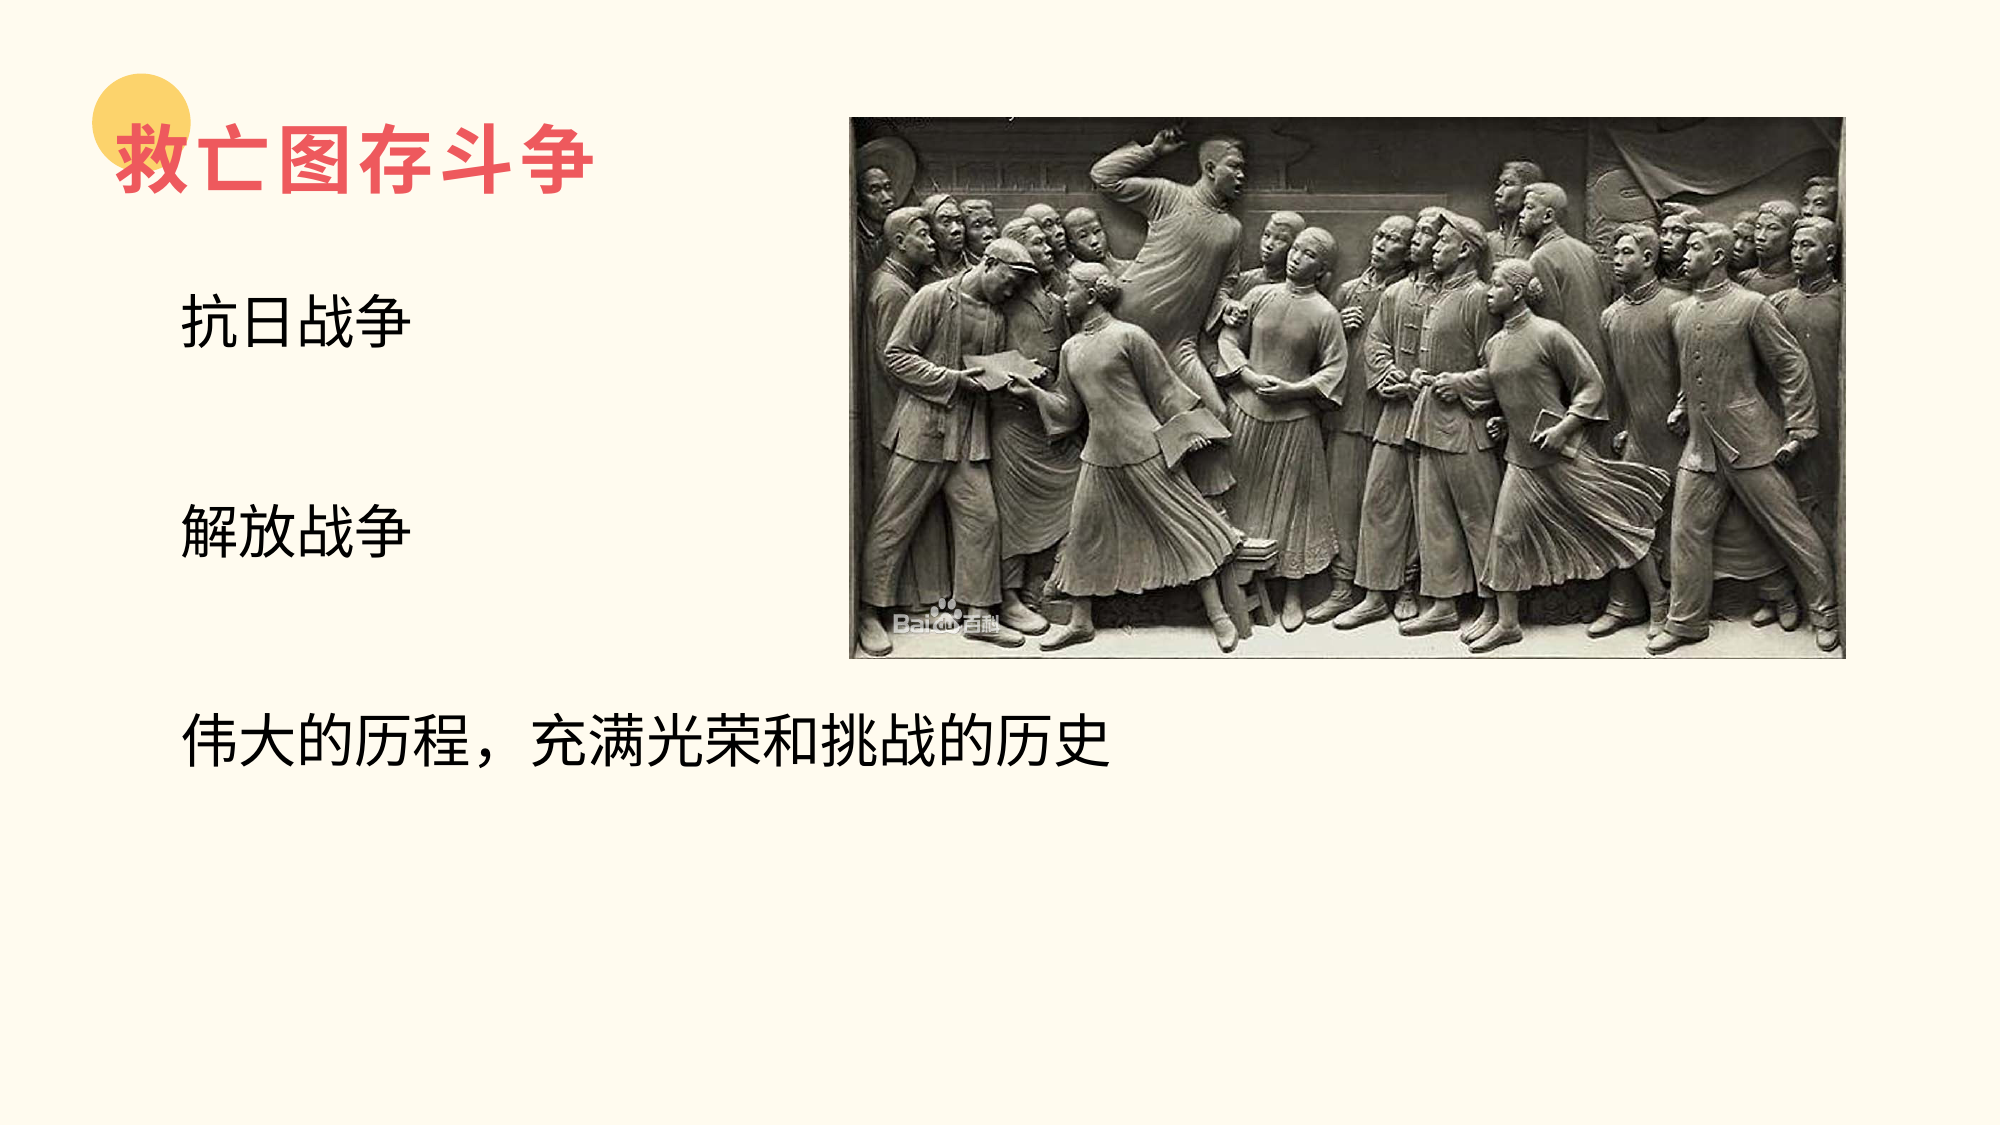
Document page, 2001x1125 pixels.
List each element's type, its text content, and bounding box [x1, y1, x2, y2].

picture [849, 117, 1846, 659]
title 救亡图存斗争 [99, 99, 1900, 216]
text_box 抗日战争 解放战争 伟大的历程，充满光荣和挑战的历史 [165, 277, 1625, 782]
